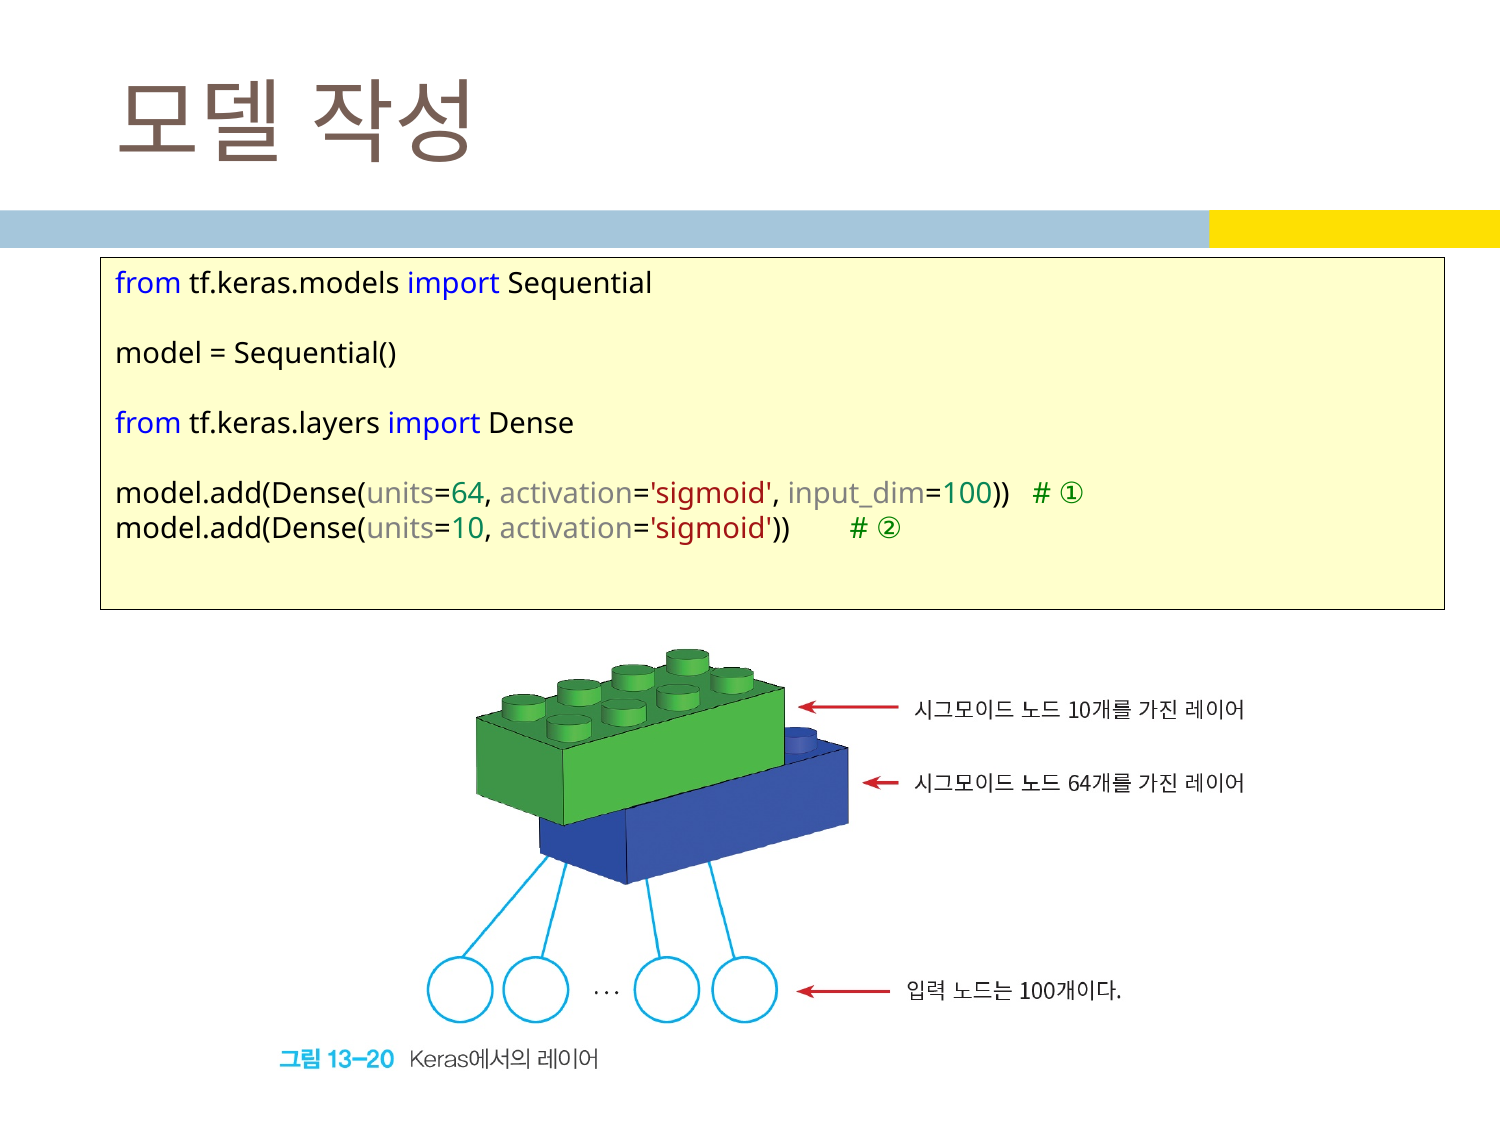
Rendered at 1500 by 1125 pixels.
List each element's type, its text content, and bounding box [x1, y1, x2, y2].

title 모델 작성 [100, 37, 1438, 200]
text_box from tf.keras.models import Sequential model = Sequential() from tf.keras.layers import Dense model.add(Dense(units=64, activation='sigmoid', input_dim=100)) # ① model.add(Dense(units=10, activation='sigmoid')) # ② [100, 257, 1445, 610]
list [277, 644, 1248, 1071]
